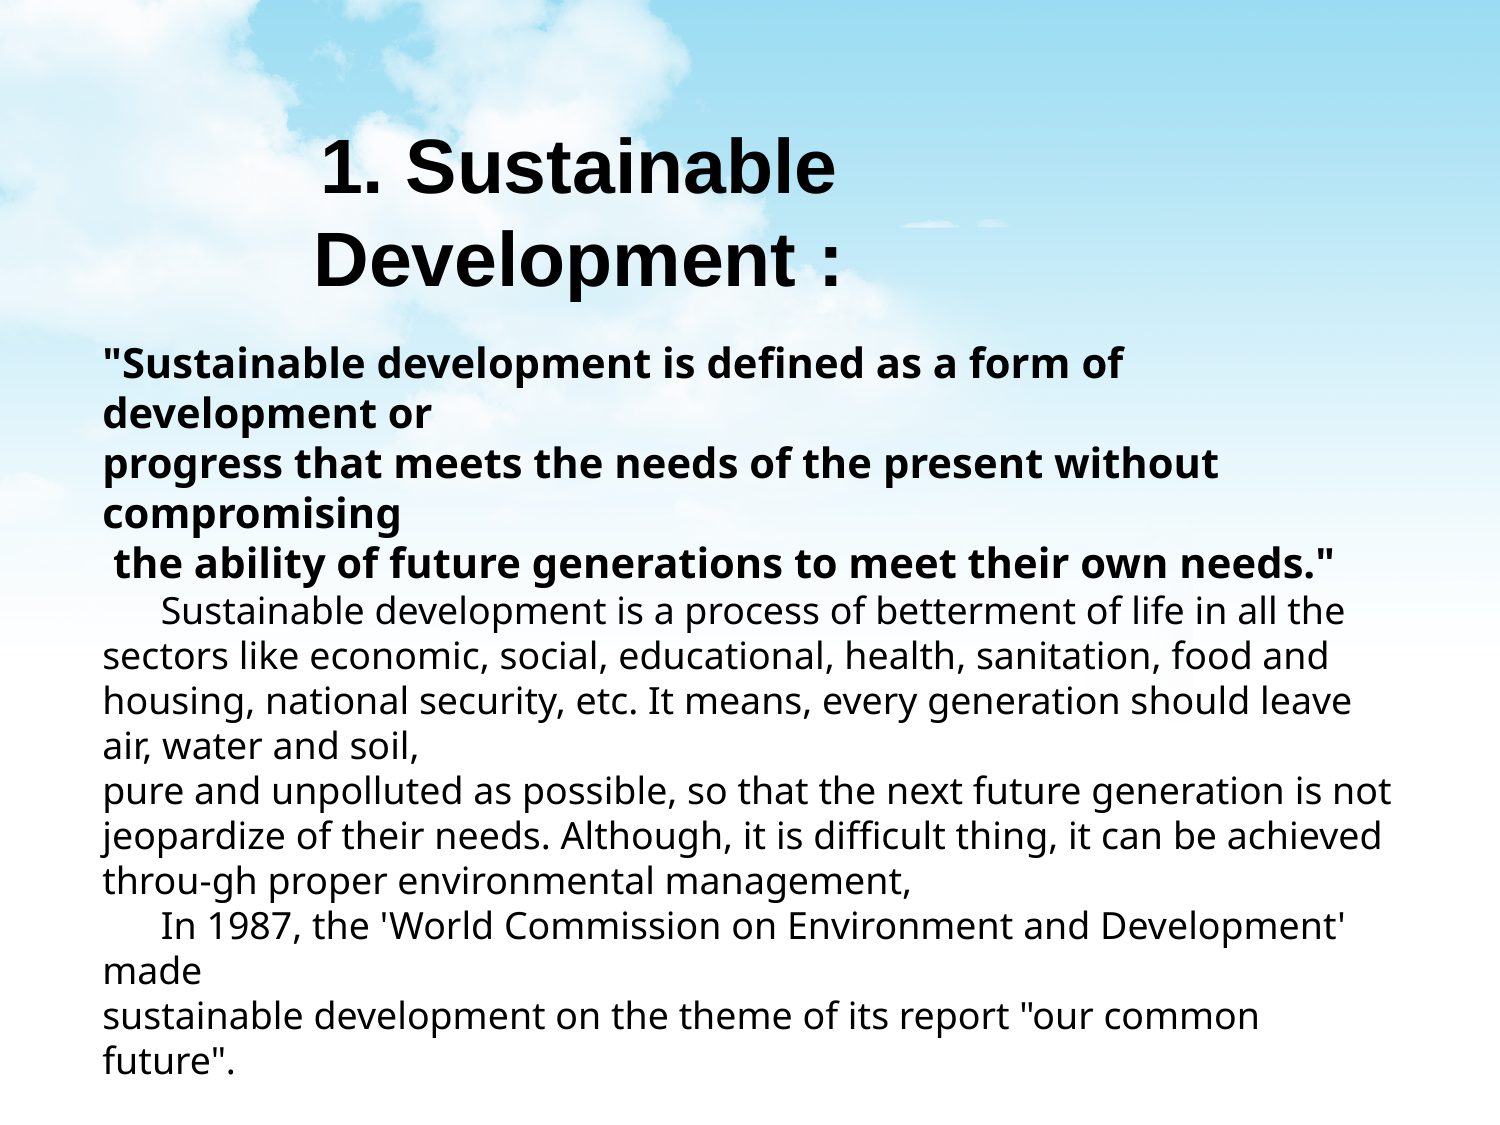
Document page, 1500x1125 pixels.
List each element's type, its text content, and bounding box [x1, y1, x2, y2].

picture [0, 0, 1500, 1125]
text_box "Sustainable development is defined as a form of development or progress that meets the needs of the present without compromising the ability of future generations to meet their own needs." Sustainable development is a process of betterment of life in all the sectors like economic, social, educational, health, sanitation, food and housing, national security, etc. It means, every generation should leave air, water and soil, pure and unpolluted as possible, so that the next future generation is not jeopardize of their needs. Although, it is difficult thing, it can be achieved throu-gh proper environmental management, In 1987, the 'World Commission on Environment and Development' made sustainable development on the theme of its report "our common future". [87, 329, 1413, 1125]
text_box 1. Sustainable Development : [36, 108, 1122, 309]
